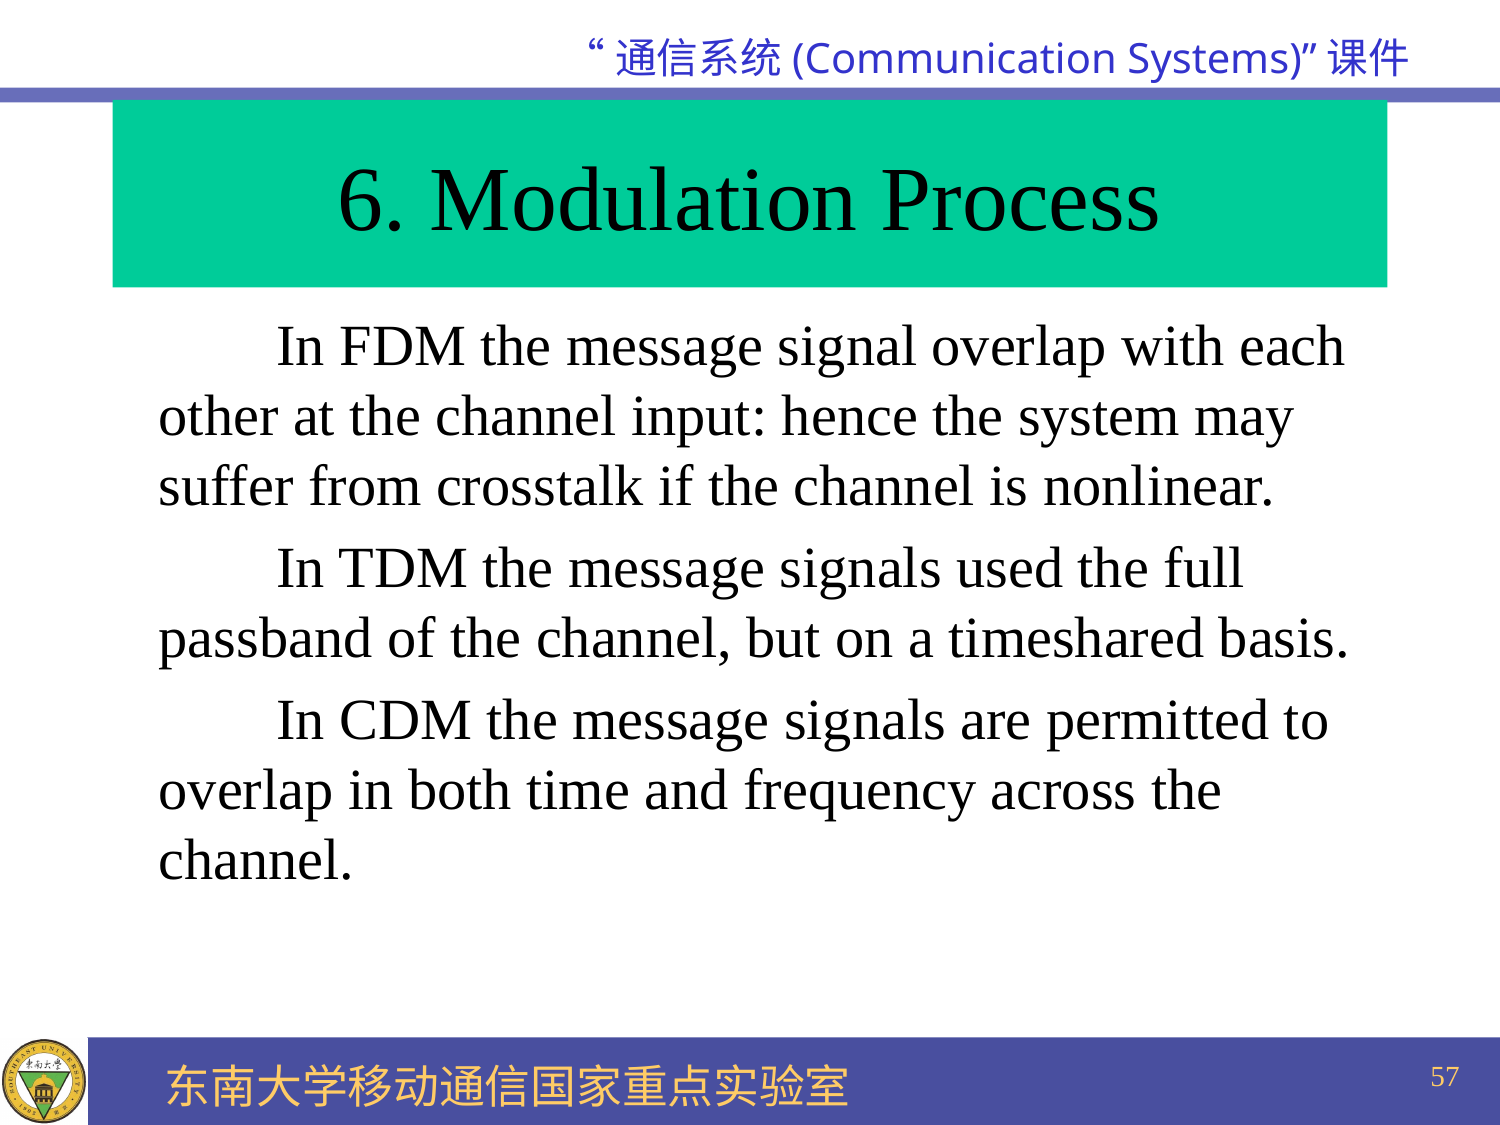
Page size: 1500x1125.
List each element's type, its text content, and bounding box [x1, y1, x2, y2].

picture [0, 1038, 88, 1125]
title 6. Modulation Process [112, 99, 1388, 288]
list In FDM the message signal overlap with each other at the channel input: hence the system may suffer from crosstalk if the channel is nonlinear. In TDM the message signals used the full passband of the channel, but on a timeshared basis. In CDM the message signals are permitted to overlap in both time and frequency across the channel. [87, 299, 1400, 950]
slide_number 57 [1299, 1050, 1475, 1125]
